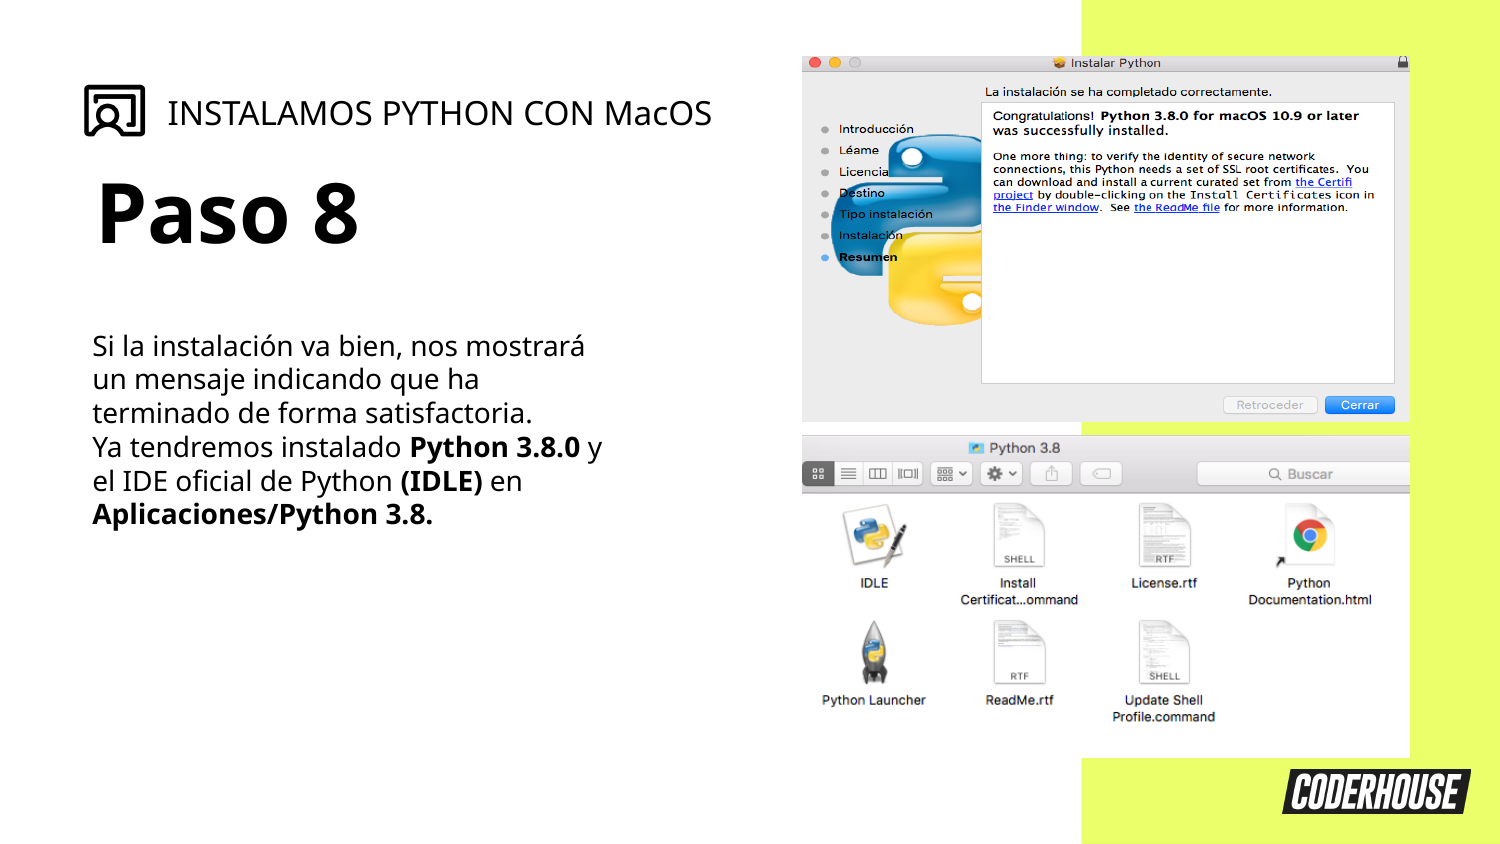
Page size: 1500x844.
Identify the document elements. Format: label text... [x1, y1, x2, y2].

text_box INSTALAMOS PYTHON CON MacOS [156, 76, 796, 147]
text_box Paso 8 [80, 156, 796, 277]
text_box Si la instalación va bien, nos mostrará un mensaje indicando que ha terminado de forma satisfactoria. Ya tendremos instalado Python 3.8.0 y el IDE oficial de Python (IDLE) en Aplicaciones/Python 3.8. [77, 312, 622, 782]
picture [0, 0, 1410, 844]
picture [1281, 769, 1471, 814]
